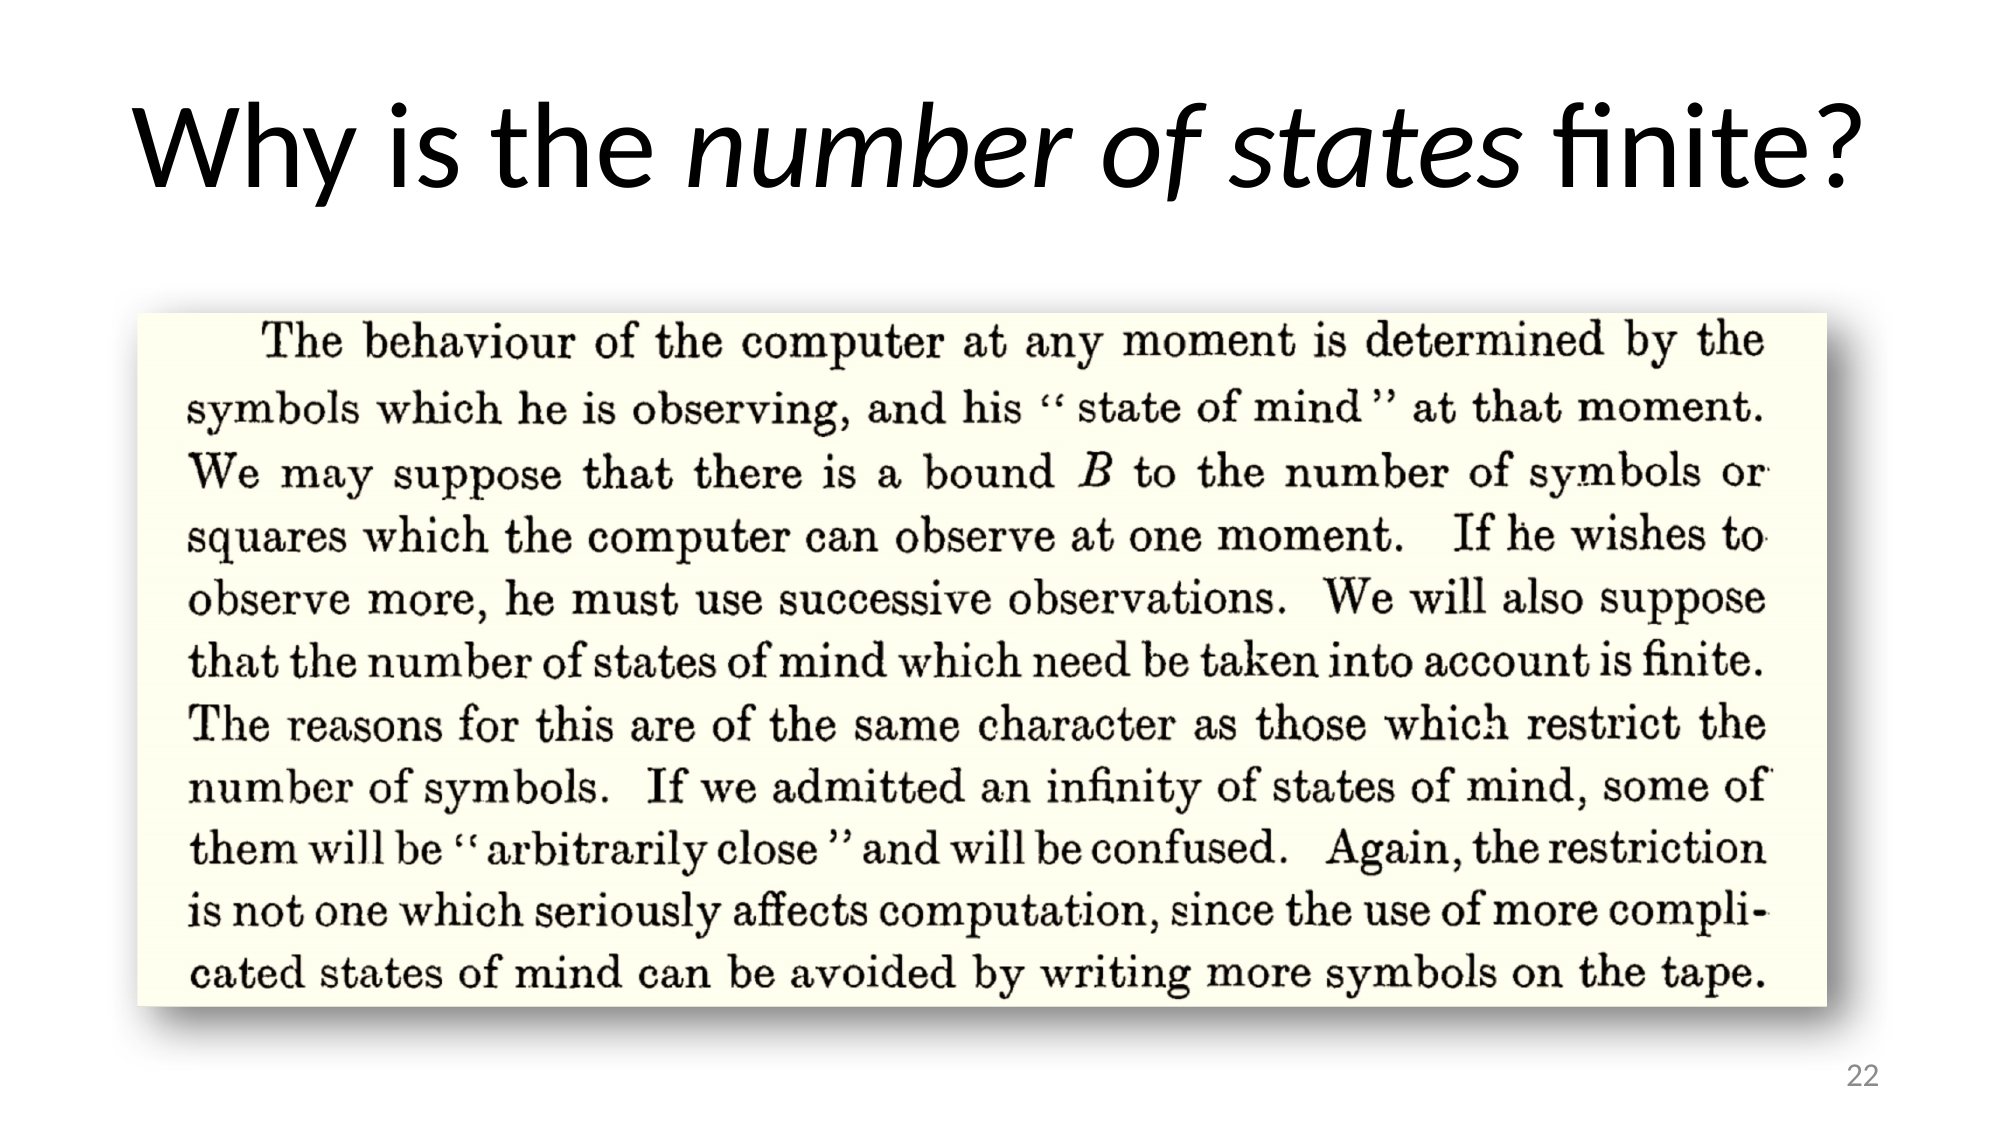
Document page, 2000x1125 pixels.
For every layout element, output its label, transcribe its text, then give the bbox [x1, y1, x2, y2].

picture [137, 312, 1828, 1008]
slide_number 22 [1432, 1042, 1900, 1103]
title Why is the number of states finite? [99, 45, 1900, 233]
